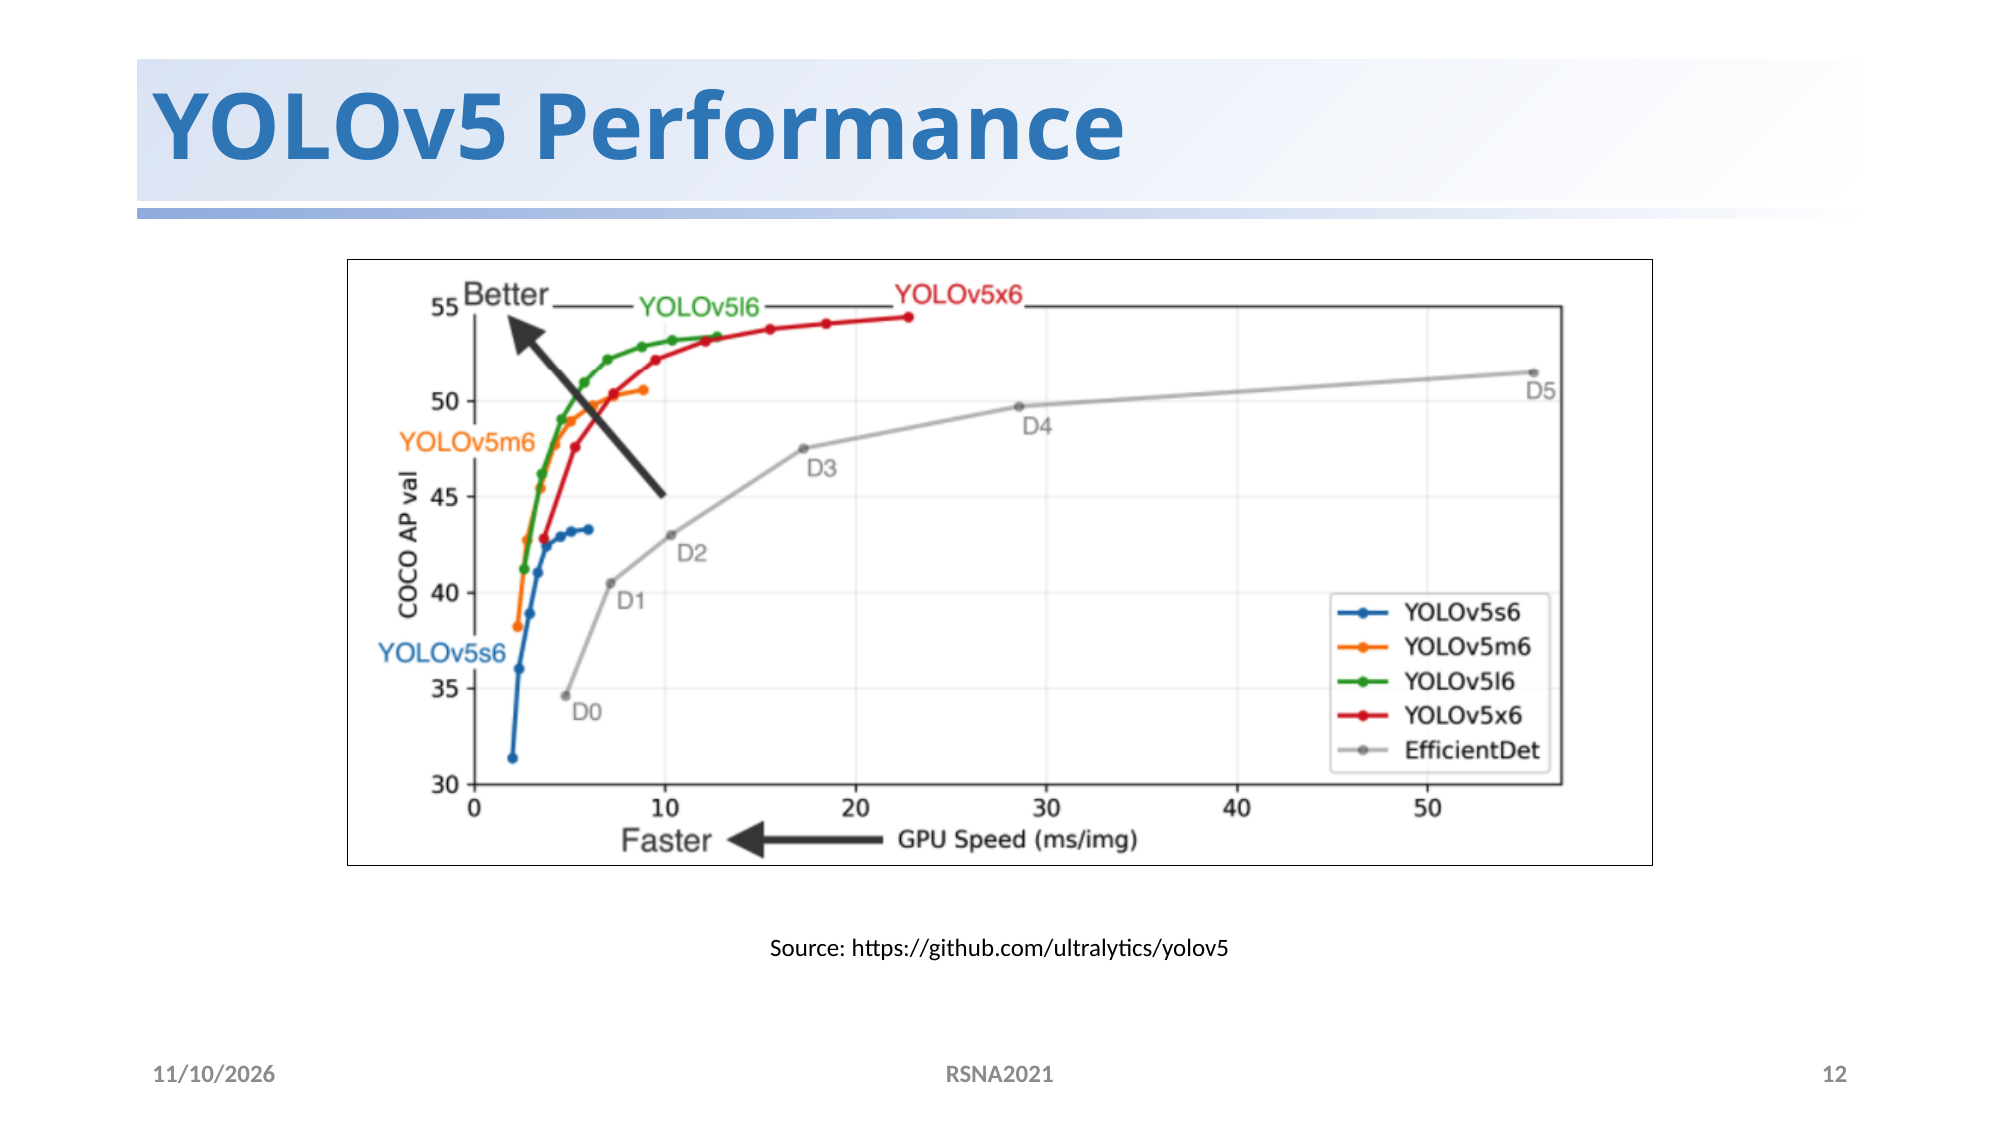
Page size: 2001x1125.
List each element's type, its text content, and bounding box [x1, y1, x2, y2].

slide_number 12 [1412, 1042, 1863, 1103]
footer RSNA2021 [662, 1042, 1338, 1103]
text_box Source: https://github.com/ultralytics/yolov5 [755, 924, 1245, 970]
title YOLOv5 Performance [137, 59, 1863, 201]
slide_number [137, 1042, 588, 1103]
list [347, 259, 1653, 866]
